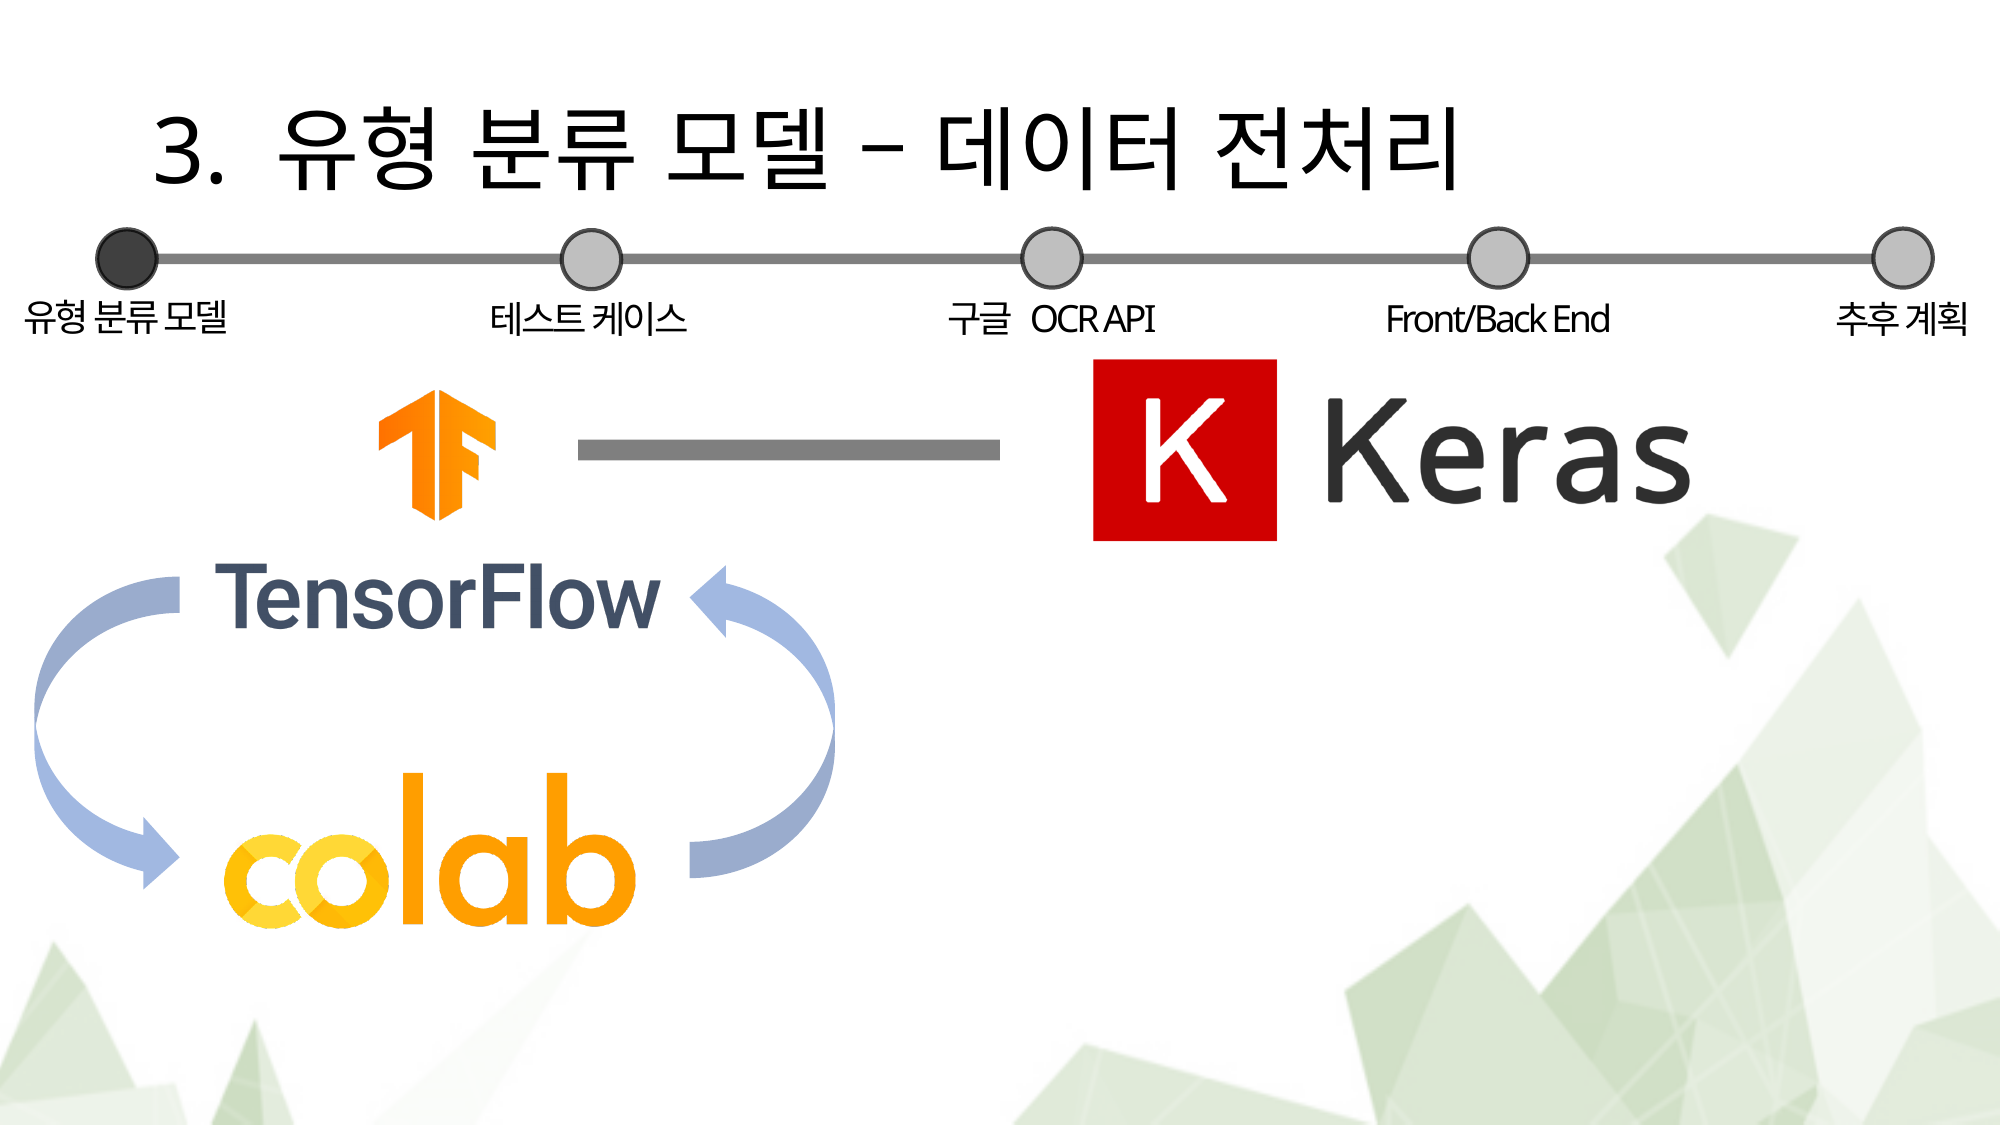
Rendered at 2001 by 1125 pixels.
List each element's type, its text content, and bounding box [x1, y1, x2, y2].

picture [148, 350, 726, 694]
title 3. 유형 분류 모델 – 데이터 전처리 [137, 44, 1863, 228]
text_box [693, 562, 837, 880]
picture [1090, 356, 1734, 544]
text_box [0, 228, 2000, 350]
picture [166, 740, 693, 973]
text_box [33, 578, 166, 892]
